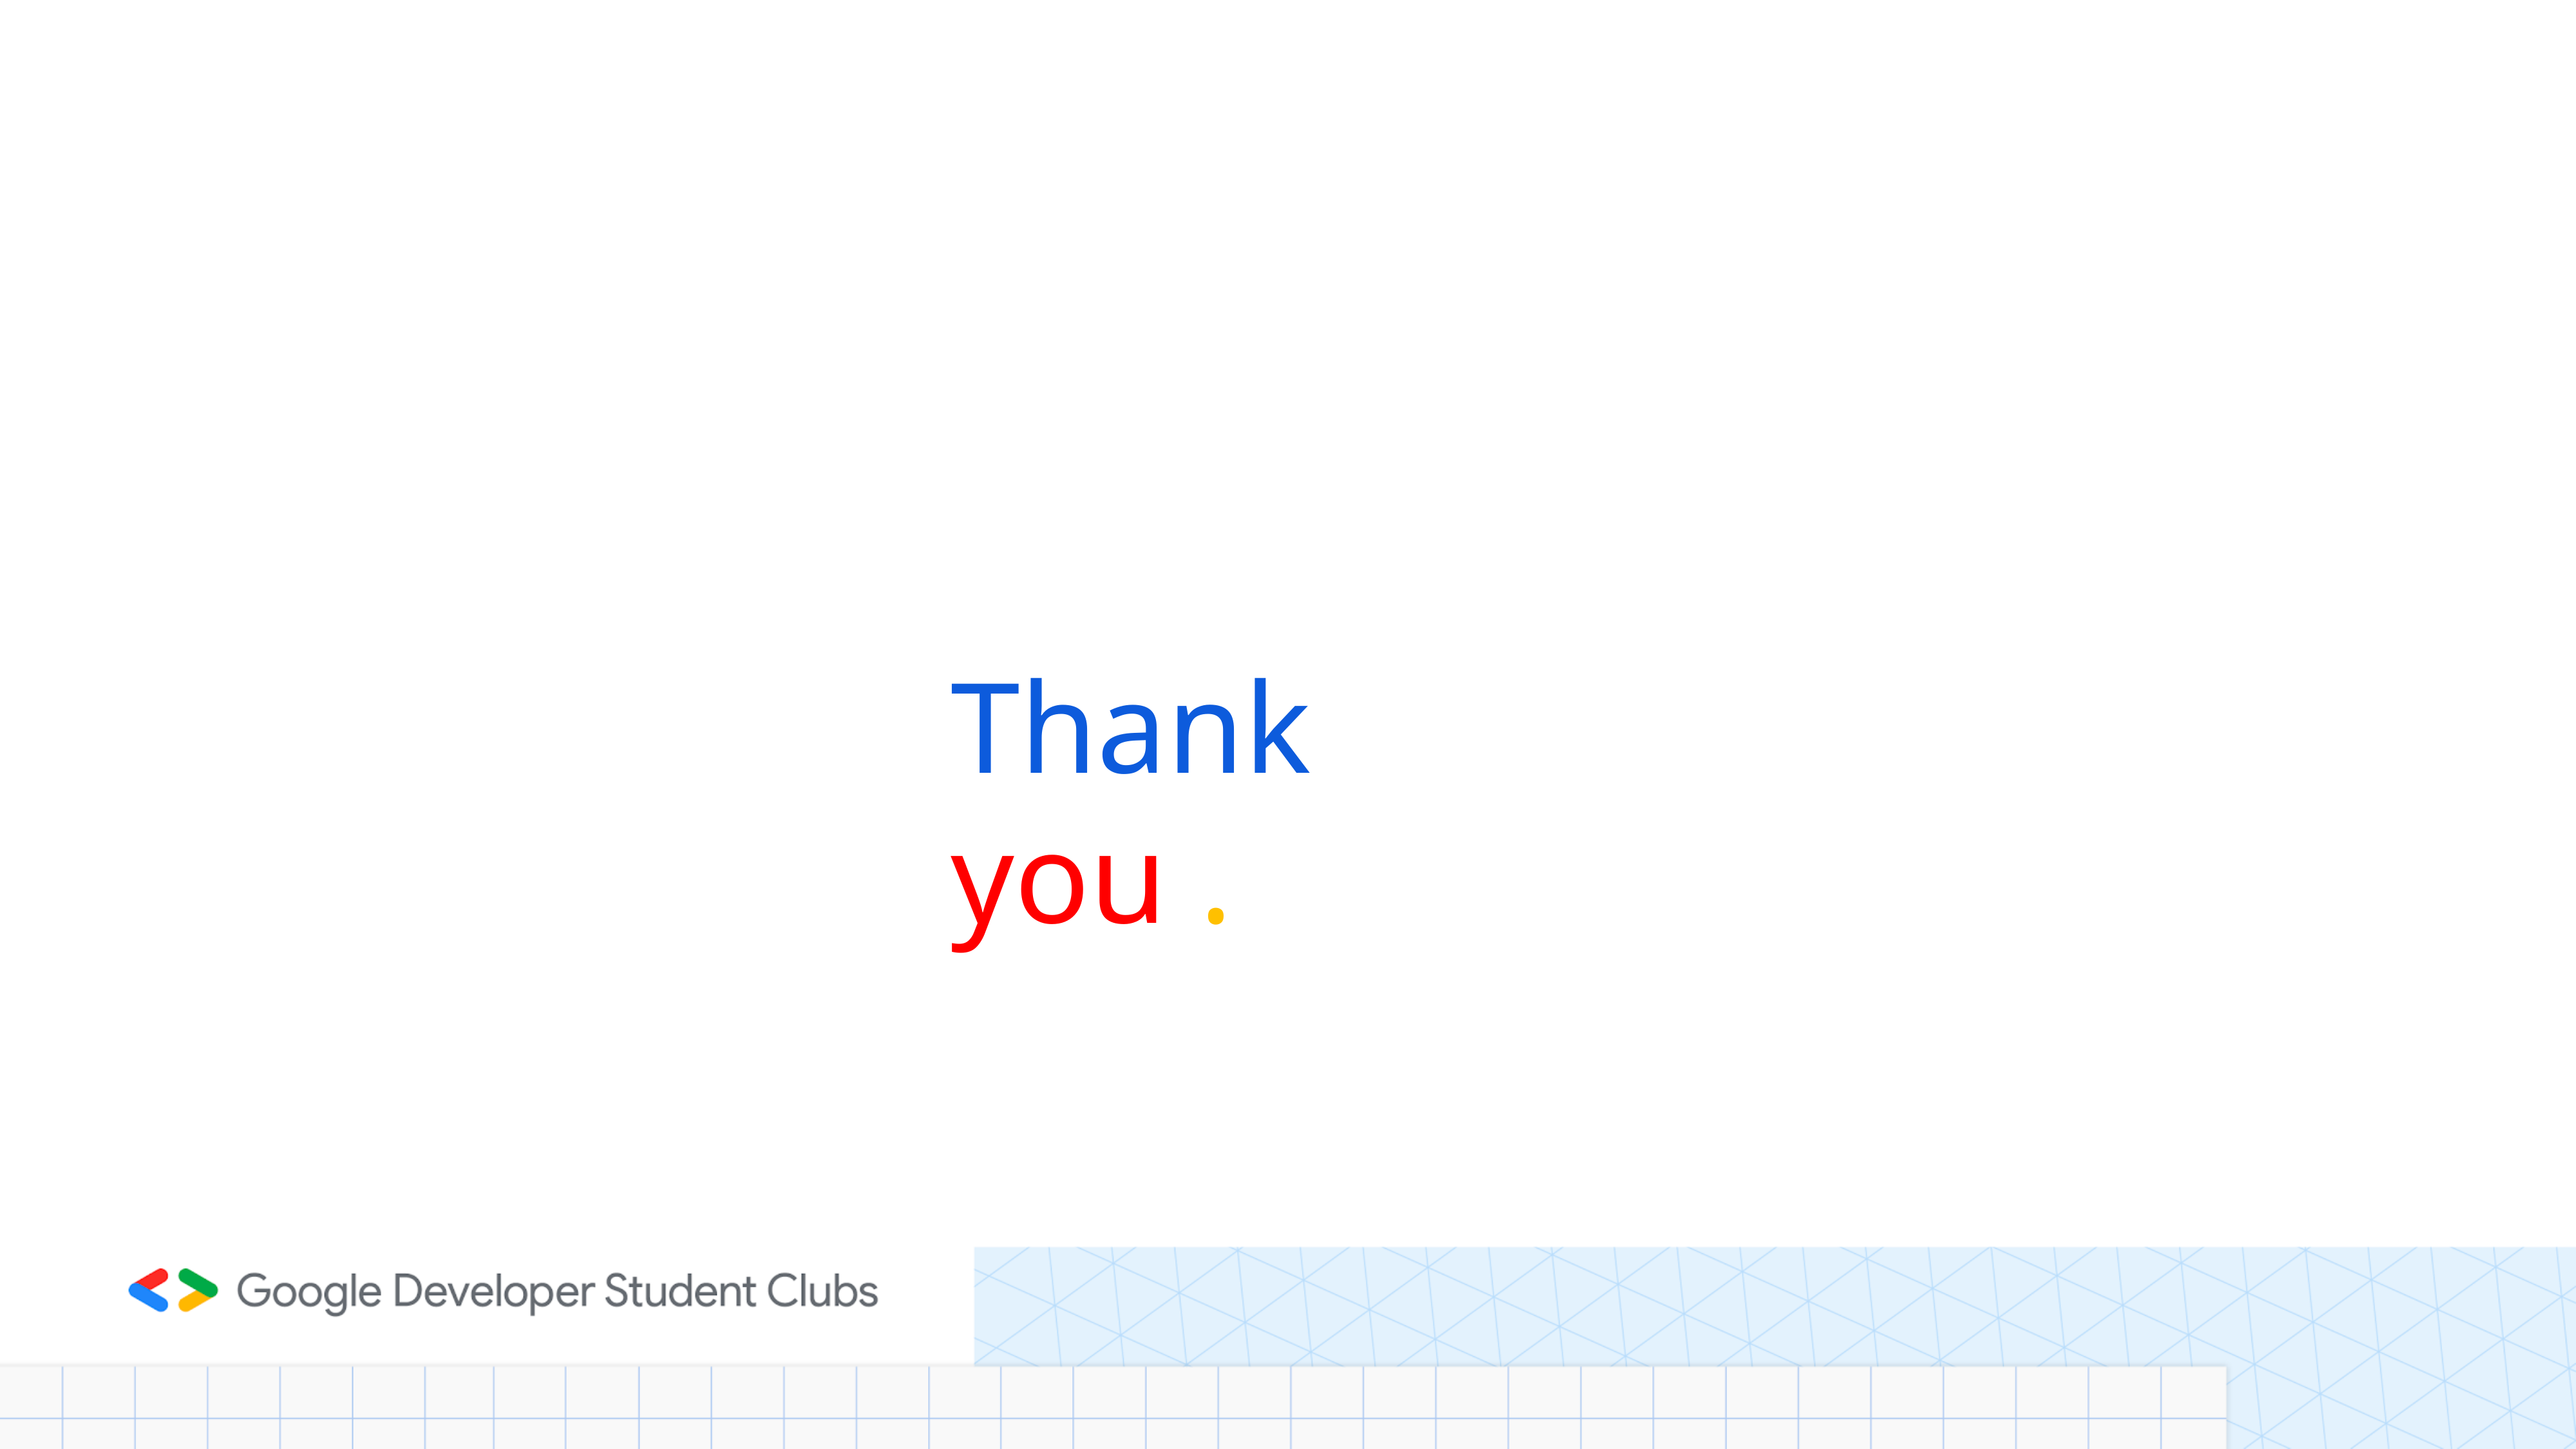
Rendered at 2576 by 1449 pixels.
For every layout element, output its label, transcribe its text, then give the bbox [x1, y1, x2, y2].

title Thank you . [925, 623, 1651, 974]
picture [0, 0, 2576, 1449]
